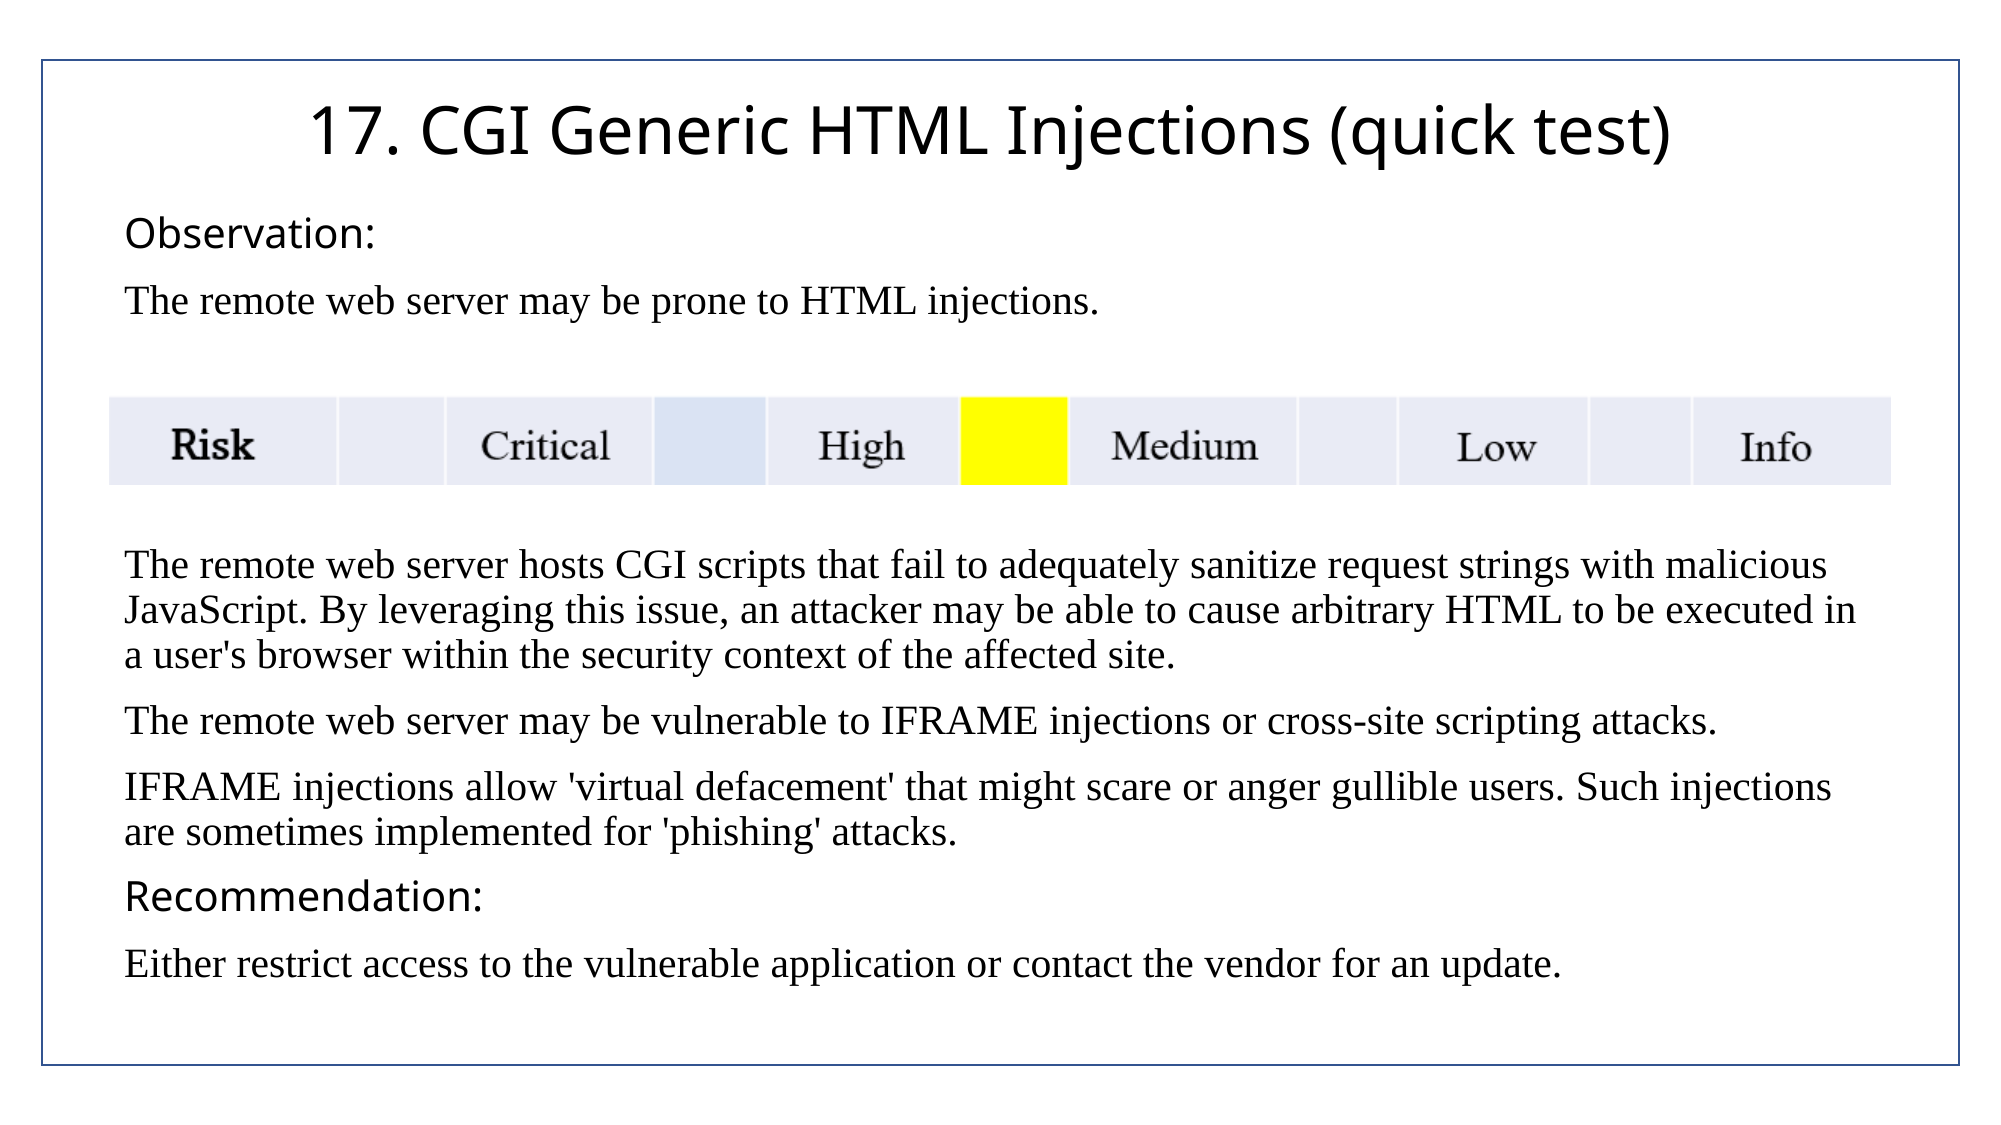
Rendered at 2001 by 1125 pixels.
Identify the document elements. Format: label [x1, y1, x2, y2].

picture [109, 337, 1891, 485]
text_box [41, 59, 1960, 1066]
